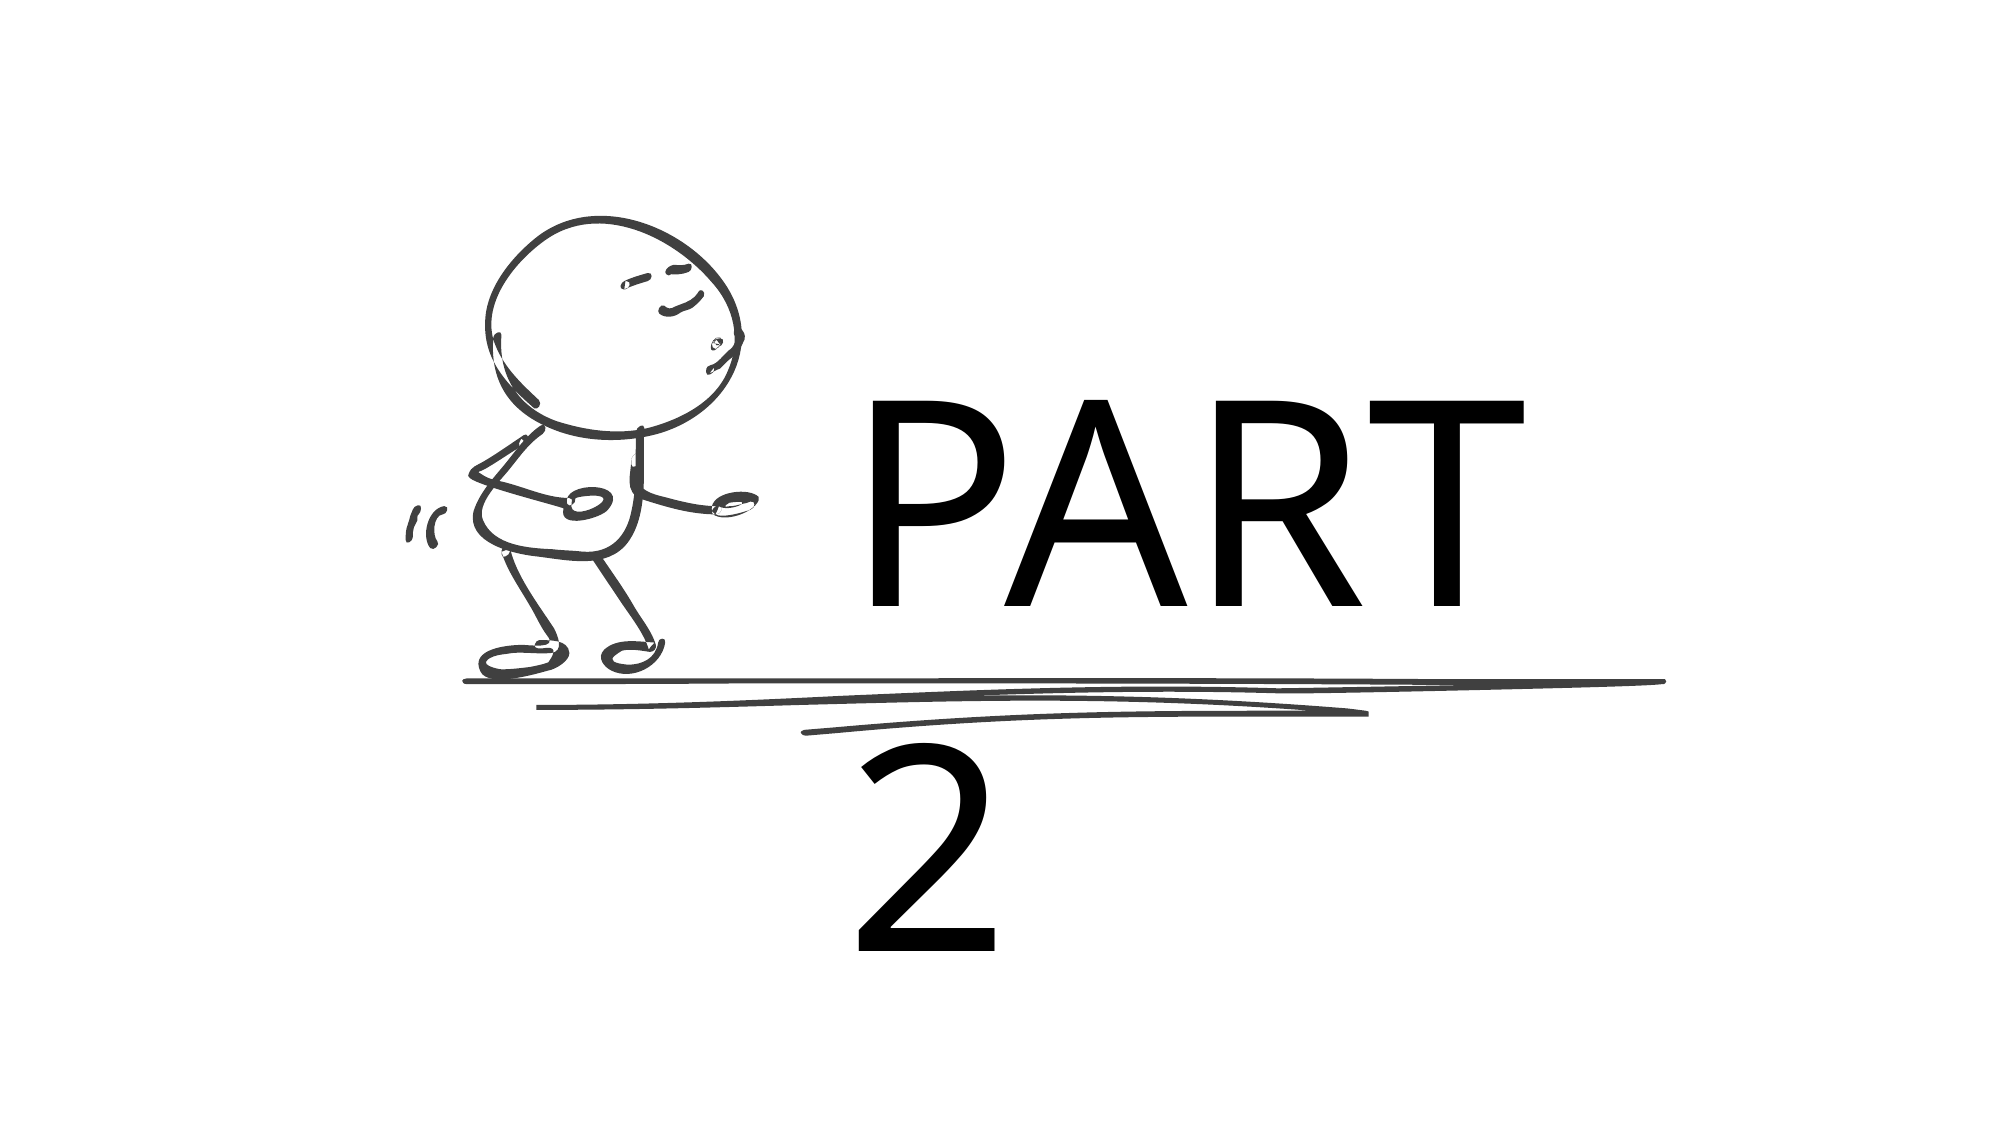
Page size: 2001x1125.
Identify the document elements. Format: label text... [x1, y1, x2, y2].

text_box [405, 189, 769, 688]
text_box [536, 678, 1667, 736]
text_box PART 2 [830, 311, 1667, 681]
text_box PART 2 [830, 682, 1667, 1016]
